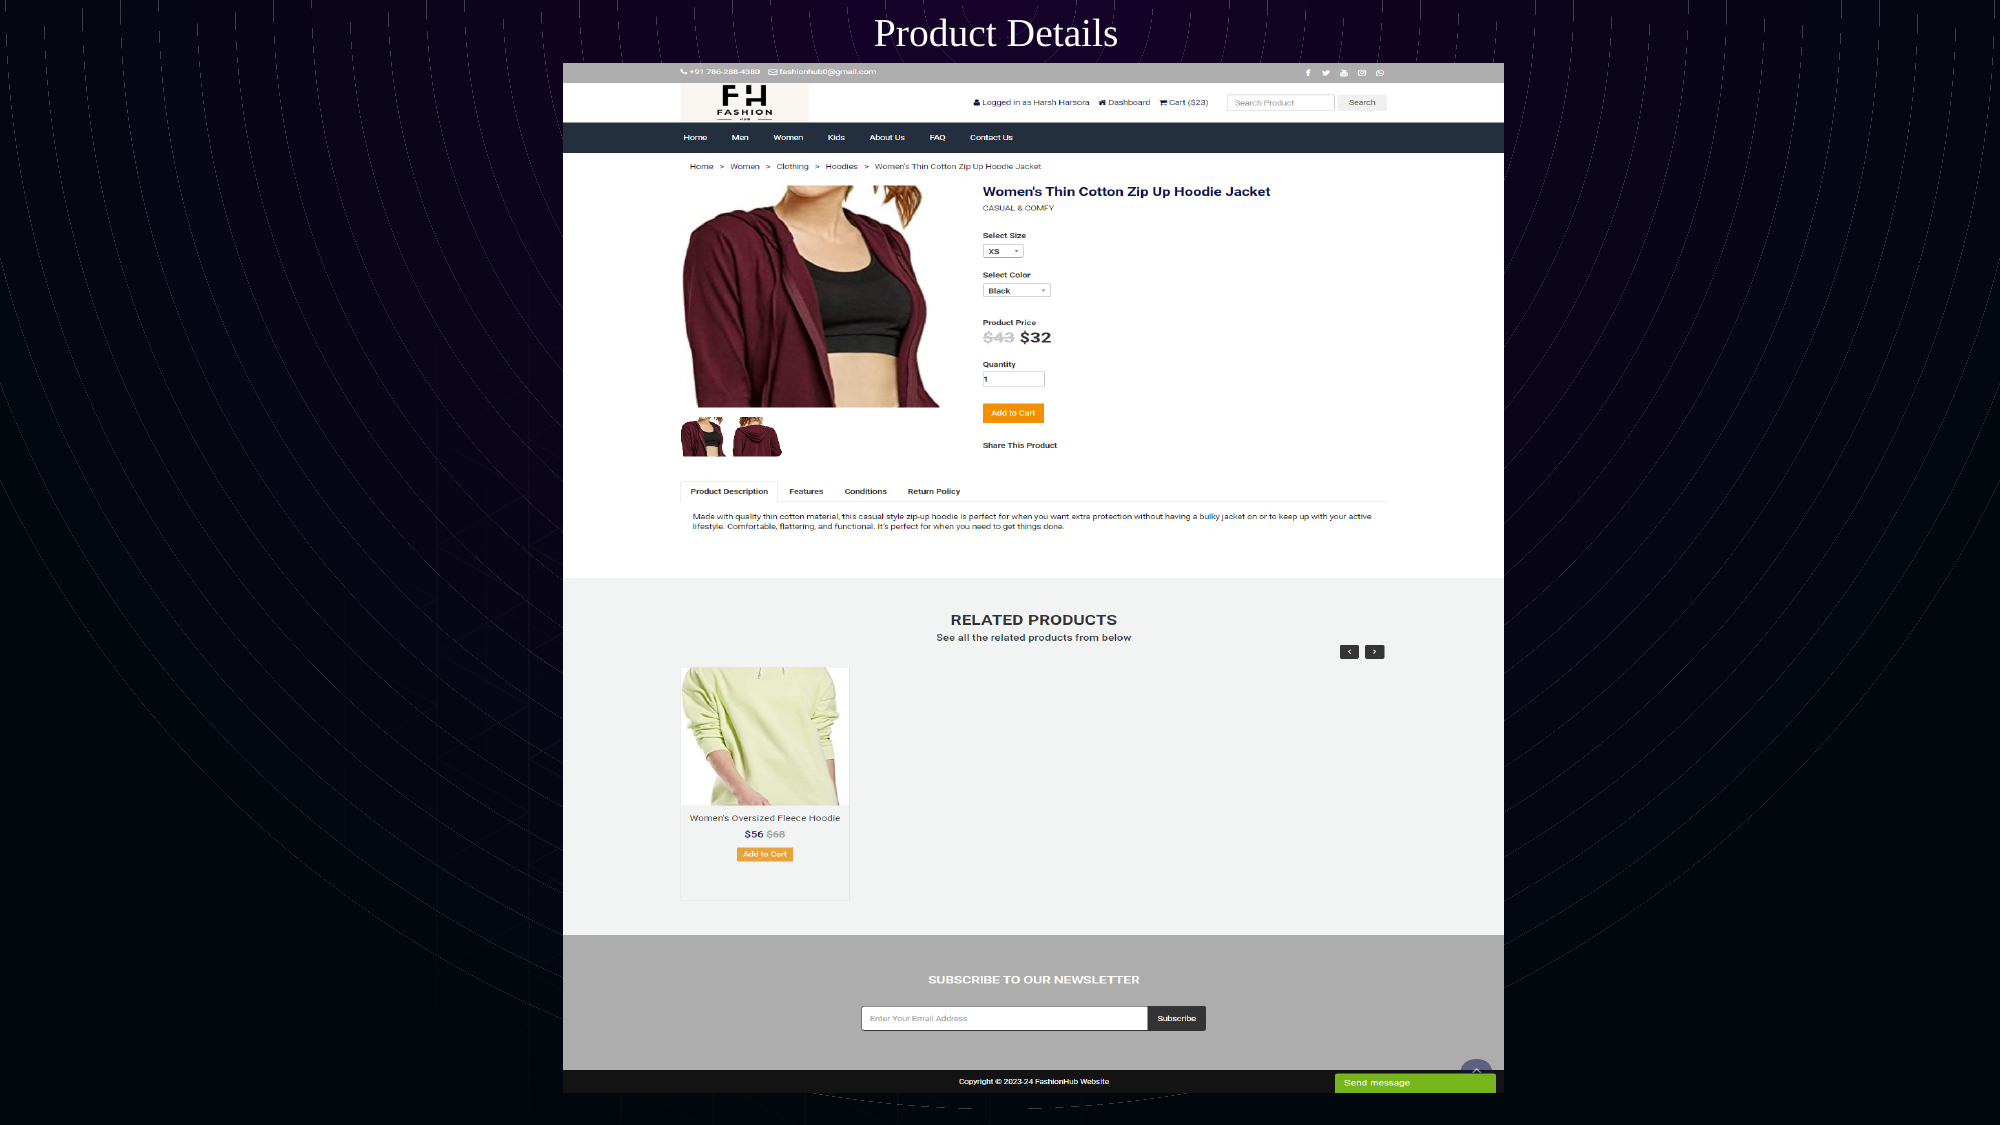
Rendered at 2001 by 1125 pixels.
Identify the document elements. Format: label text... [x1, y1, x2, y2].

text_box Product Details [683, 0, 1310, 63]
picture [251, 63, 1669, 1125]
